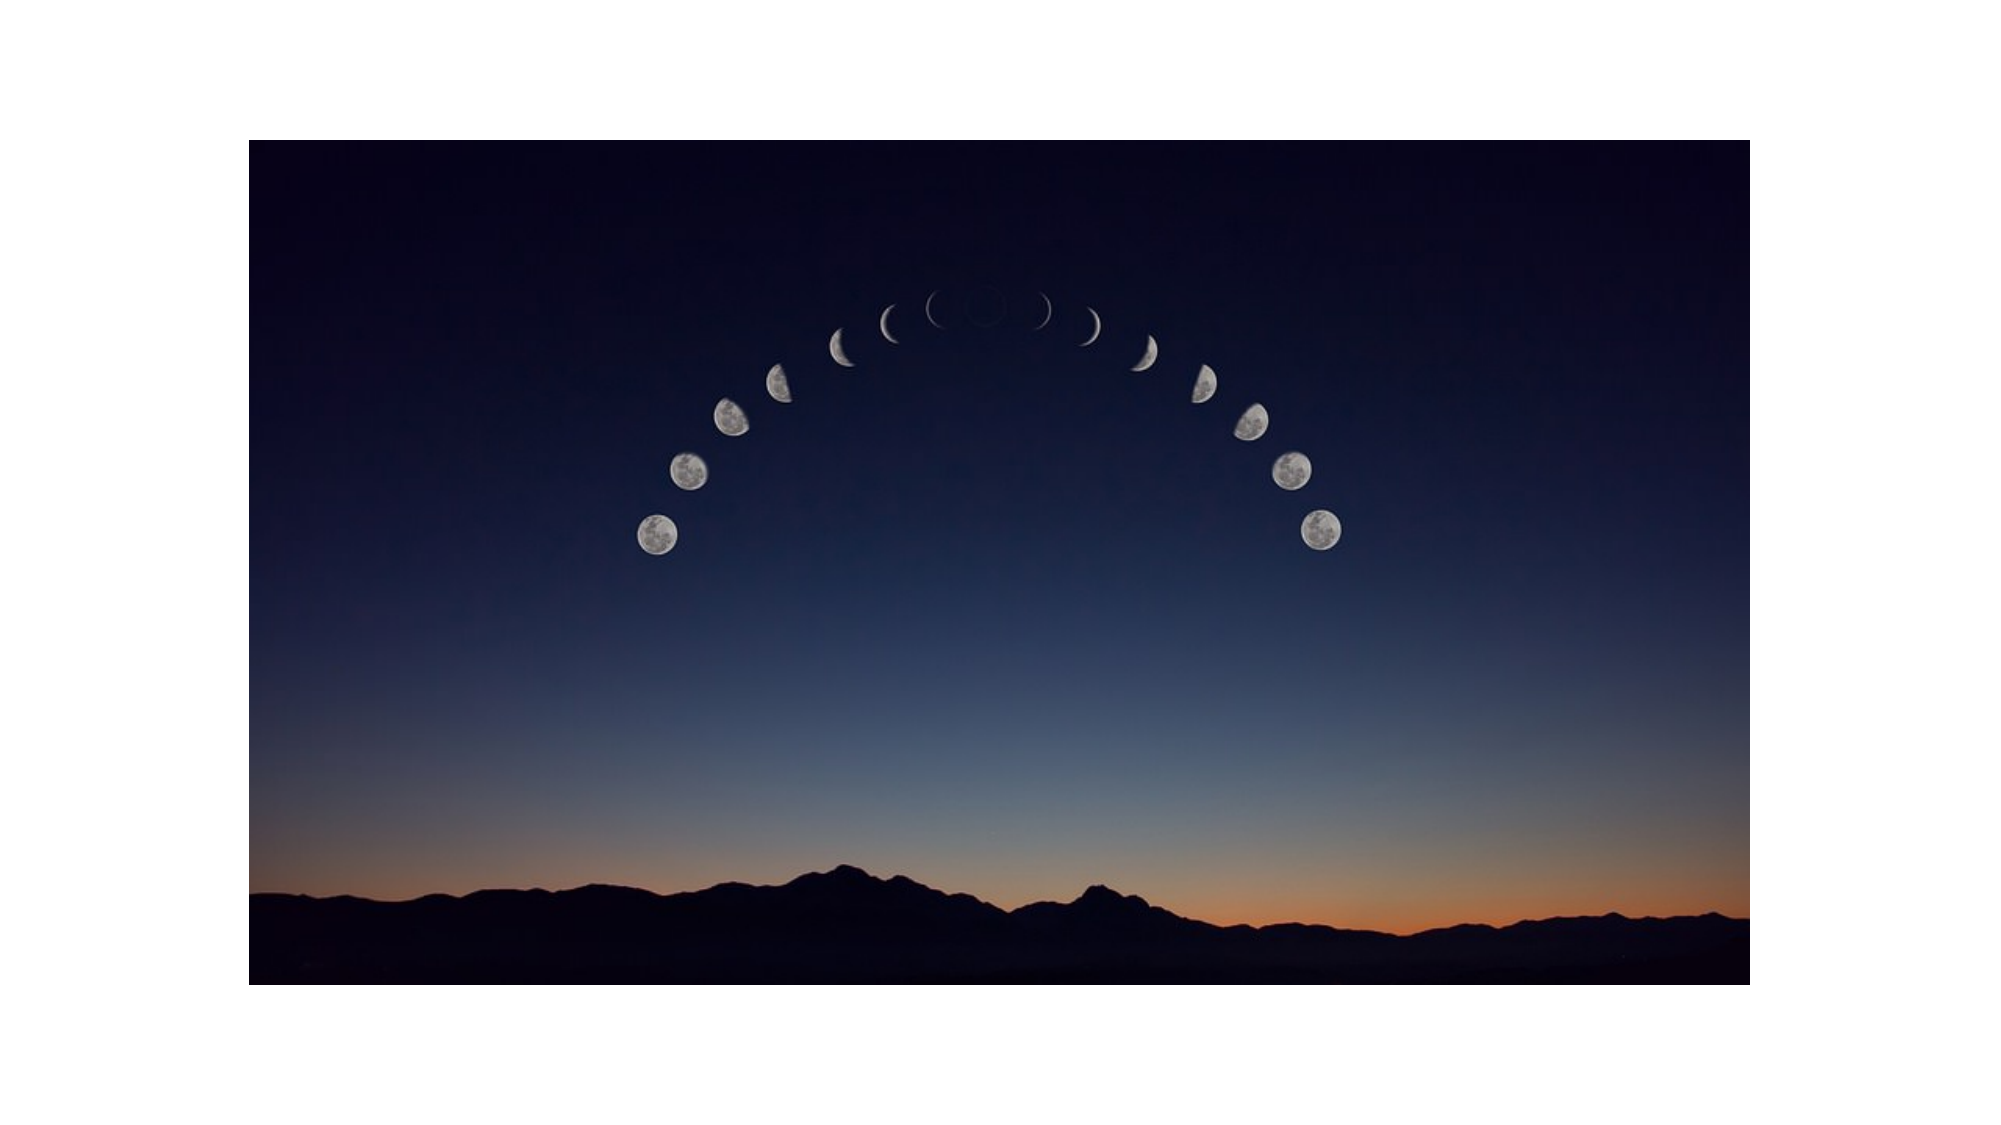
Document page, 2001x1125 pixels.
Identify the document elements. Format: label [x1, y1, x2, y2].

picture [249, 140, 1750, 985]
